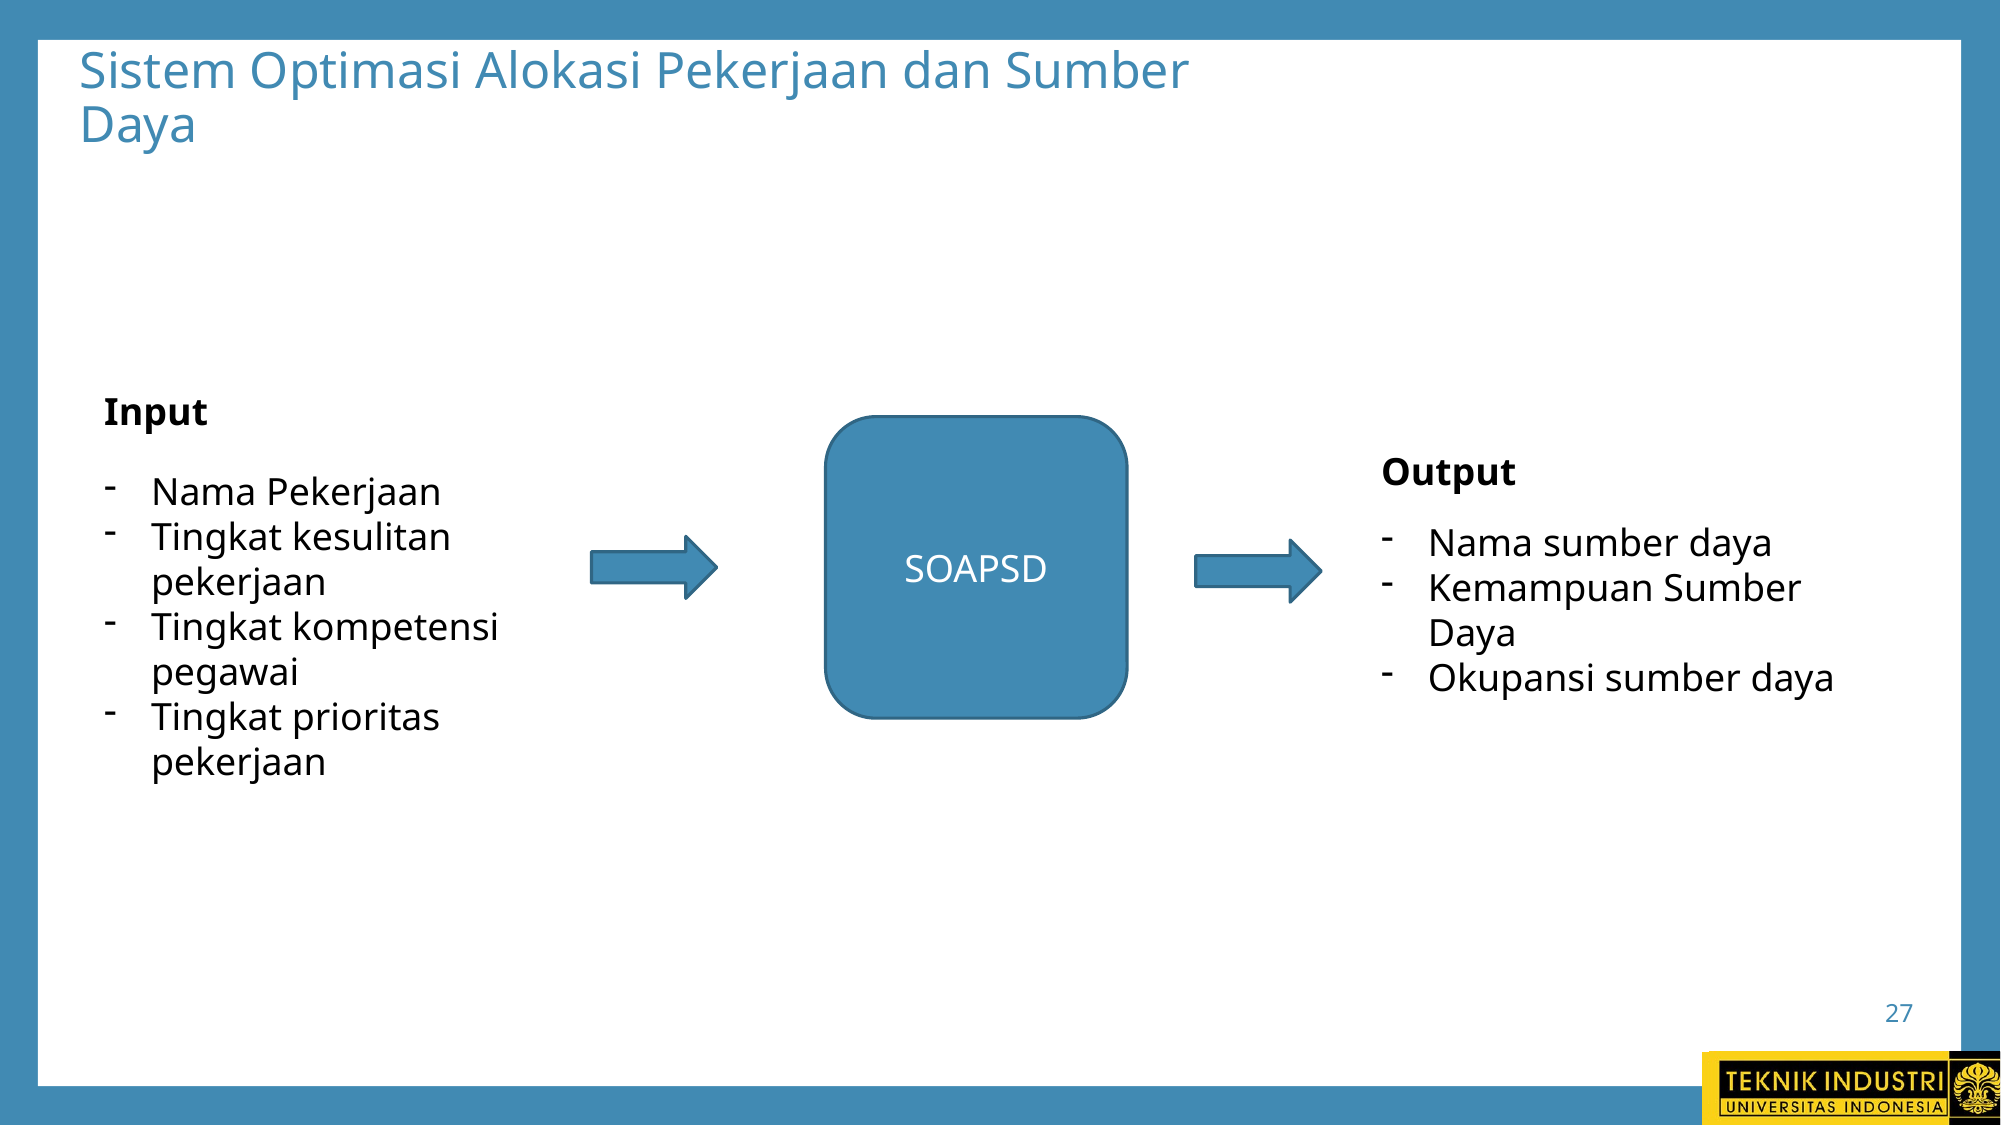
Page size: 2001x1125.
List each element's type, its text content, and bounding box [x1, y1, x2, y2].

picture [1702, 1051, 2001, 1125]
slide_number 27 [1863, 985, 1929, 1045]
text_box Output [1366, 440, 1591, 501]
title Sistem Optimasi Alokasi Pekerjaan dan Sumber Daya [64, 54, 1287, 144]
text_box Nama sumber daya Kemampuan Sumber Daya Okupansi sumber daya [1366, 512, 1864, 707]
text_box Nama Pekerjaan Tingkat kesulitan pekerjaan Tingkat kompetensi pegawai Tingkat prioritas pekerjaan [89, 460, 587, 791]
text_box [589, 534, 718, 600]
text_box SOAPSD [823, 415, 1129, 720]
text_box Input [89, 380, 314, 440]
text_box [1194, 538, 1323, 604]
